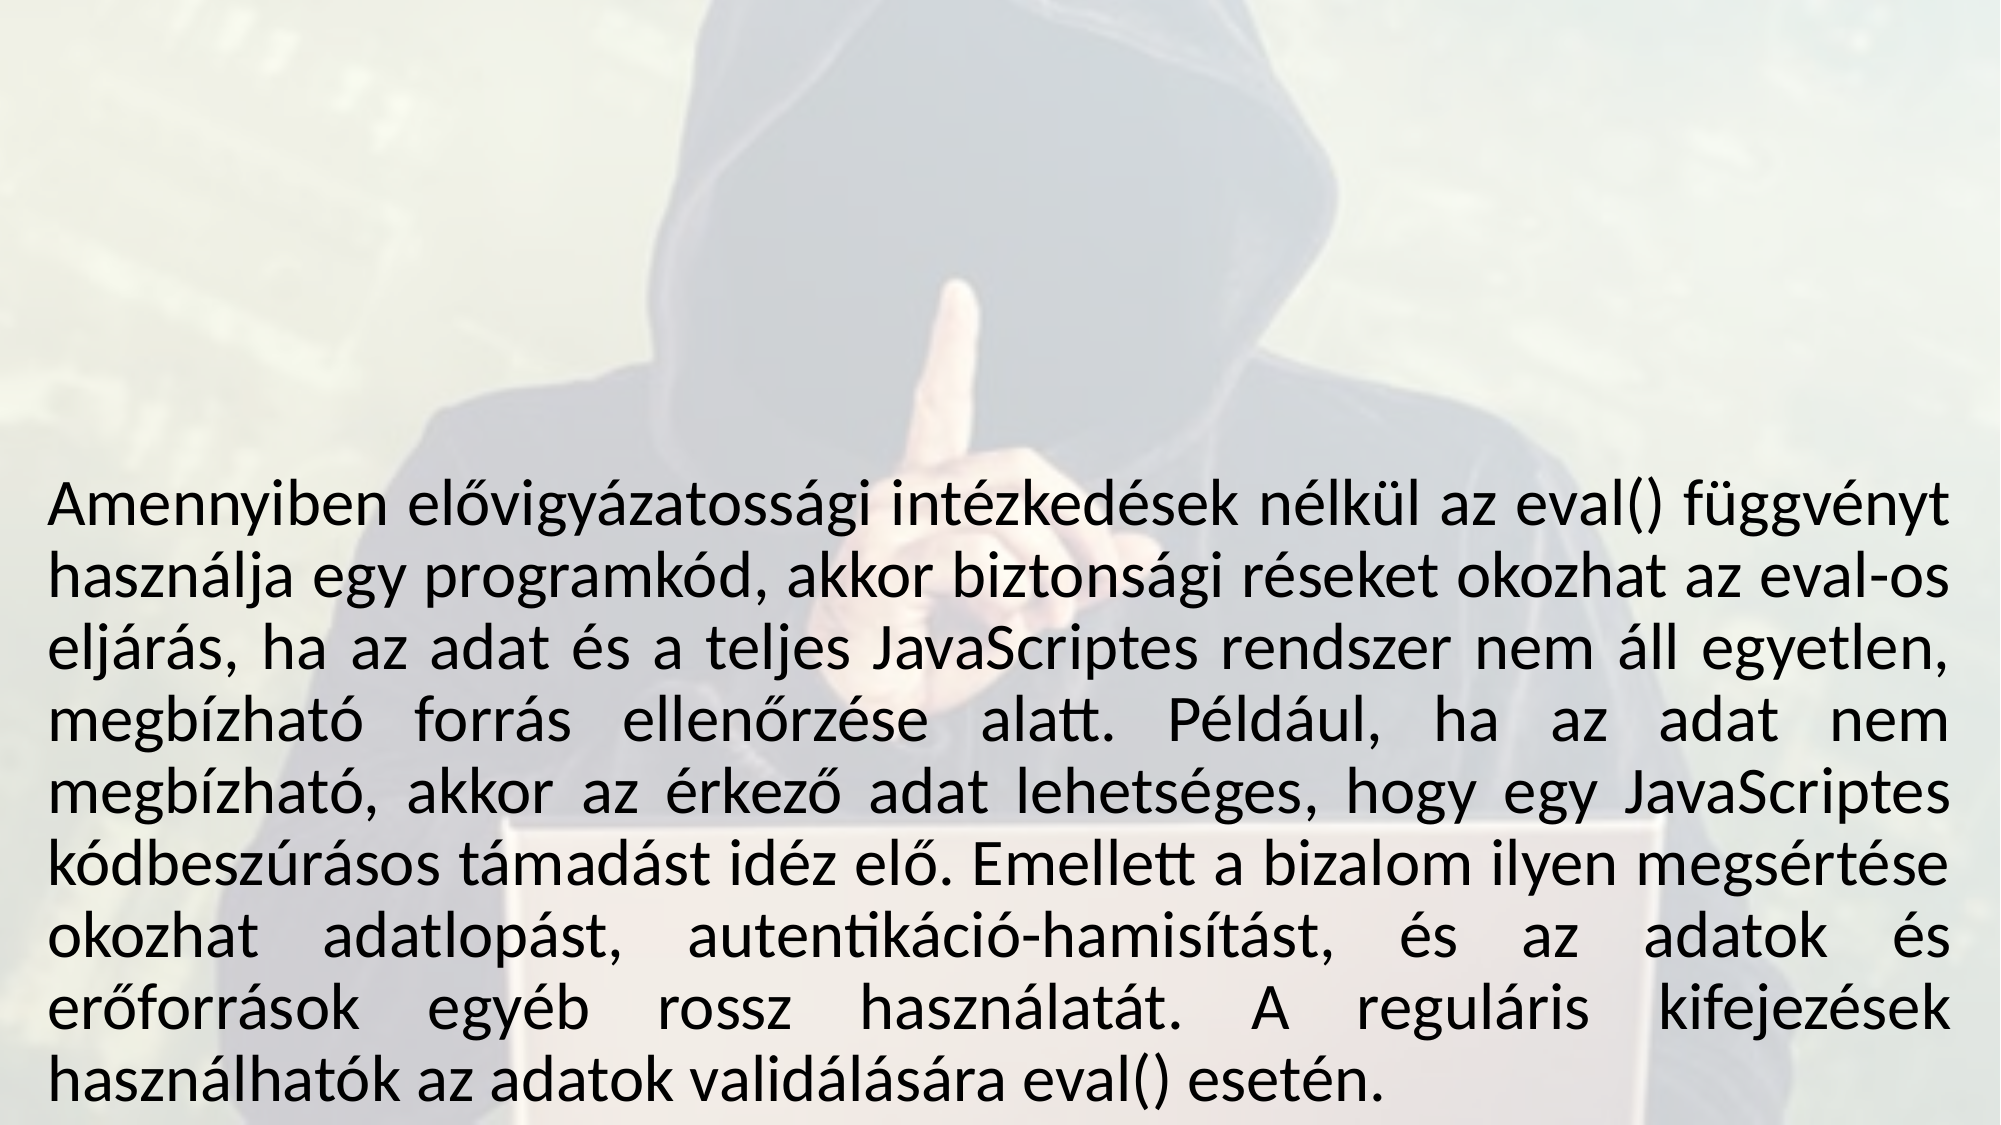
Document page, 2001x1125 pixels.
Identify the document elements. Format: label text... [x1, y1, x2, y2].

list Amennyiben elővigyázatossági intézkedések nélkül az eval() függvényt használja egy programkód, akkor biztonsági réseket okozhat az eval-os eljárás, ha az adat és a teljes JavaScriptes rendszer nem áll egyetlen, megbízható forrás ellenőrzése alatt. Például, ha az adat nem megbízható, akkor az érkező adat lehetséges, hogy egy JavaScriptes kódbeszúrásos támadást idéz elő. Emellett a bizalom ilyen megsértése okozhat adatlopást, autentikáció-hamisítást, és az adatok és erőforrások egyéb rossz használatát. A reguláris kifejezések használhatók az adatok validálására eval() esetén. [32, 460, 1968, 1125]
